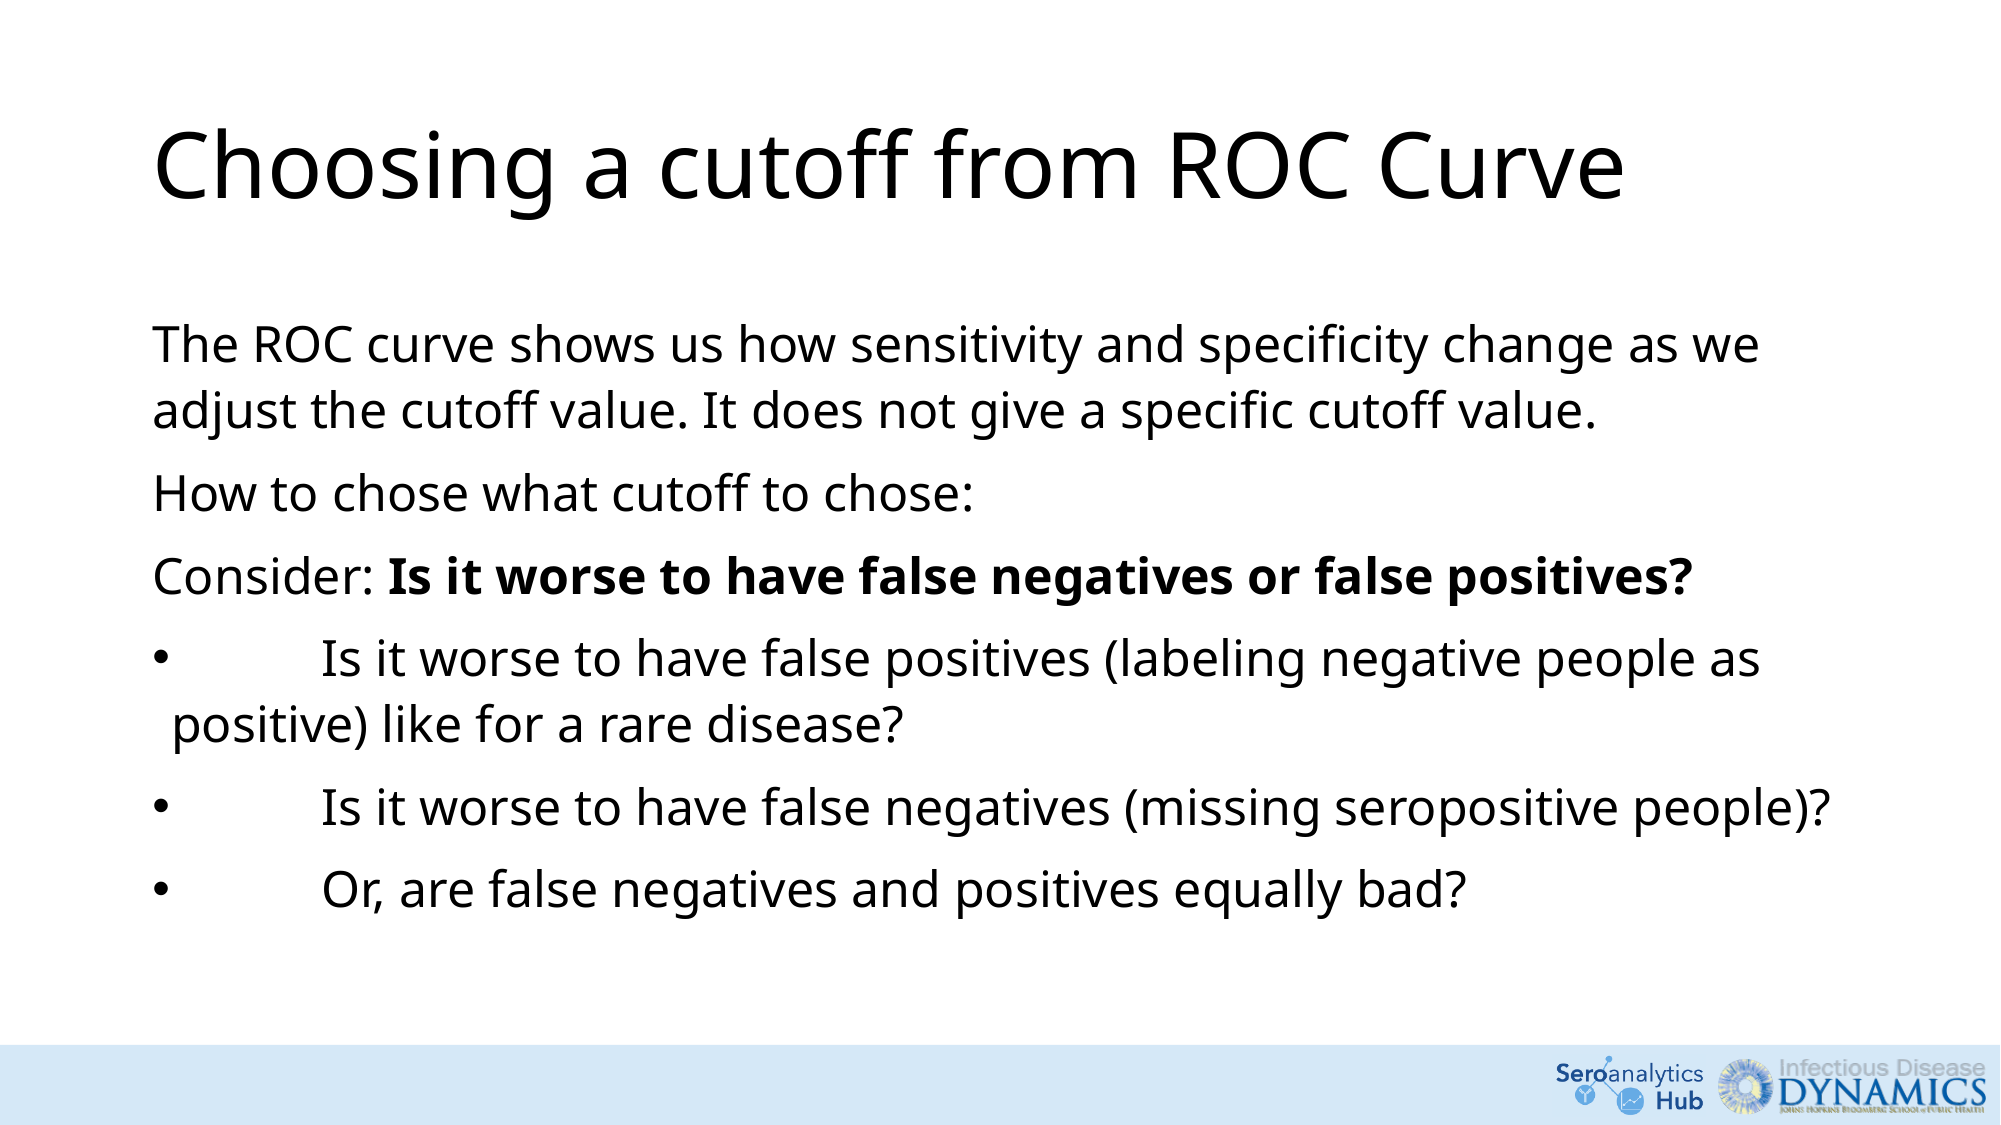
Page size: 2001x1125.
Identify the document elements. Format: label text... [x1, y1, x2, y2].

picture [1719, 1059, 1986, 1115]
list The ROC curve shows us how sensitivity and specificity change as we adjust the cutoff value. It does not give a specific cutoff value. How to chose what cutoff to chose: Consider: Is it worse to have false negatives or false positives? Is it worse to have false positives (labeling negative people as positive) like for a rare disease? Is it worse to have false negatives (missing seropositive people)? Or, are false negatives and positives equally bad? [137, 299, 1863, 1014]
title Choosing a cutoff from ROC Curve [137, 59, 1863, 278]
